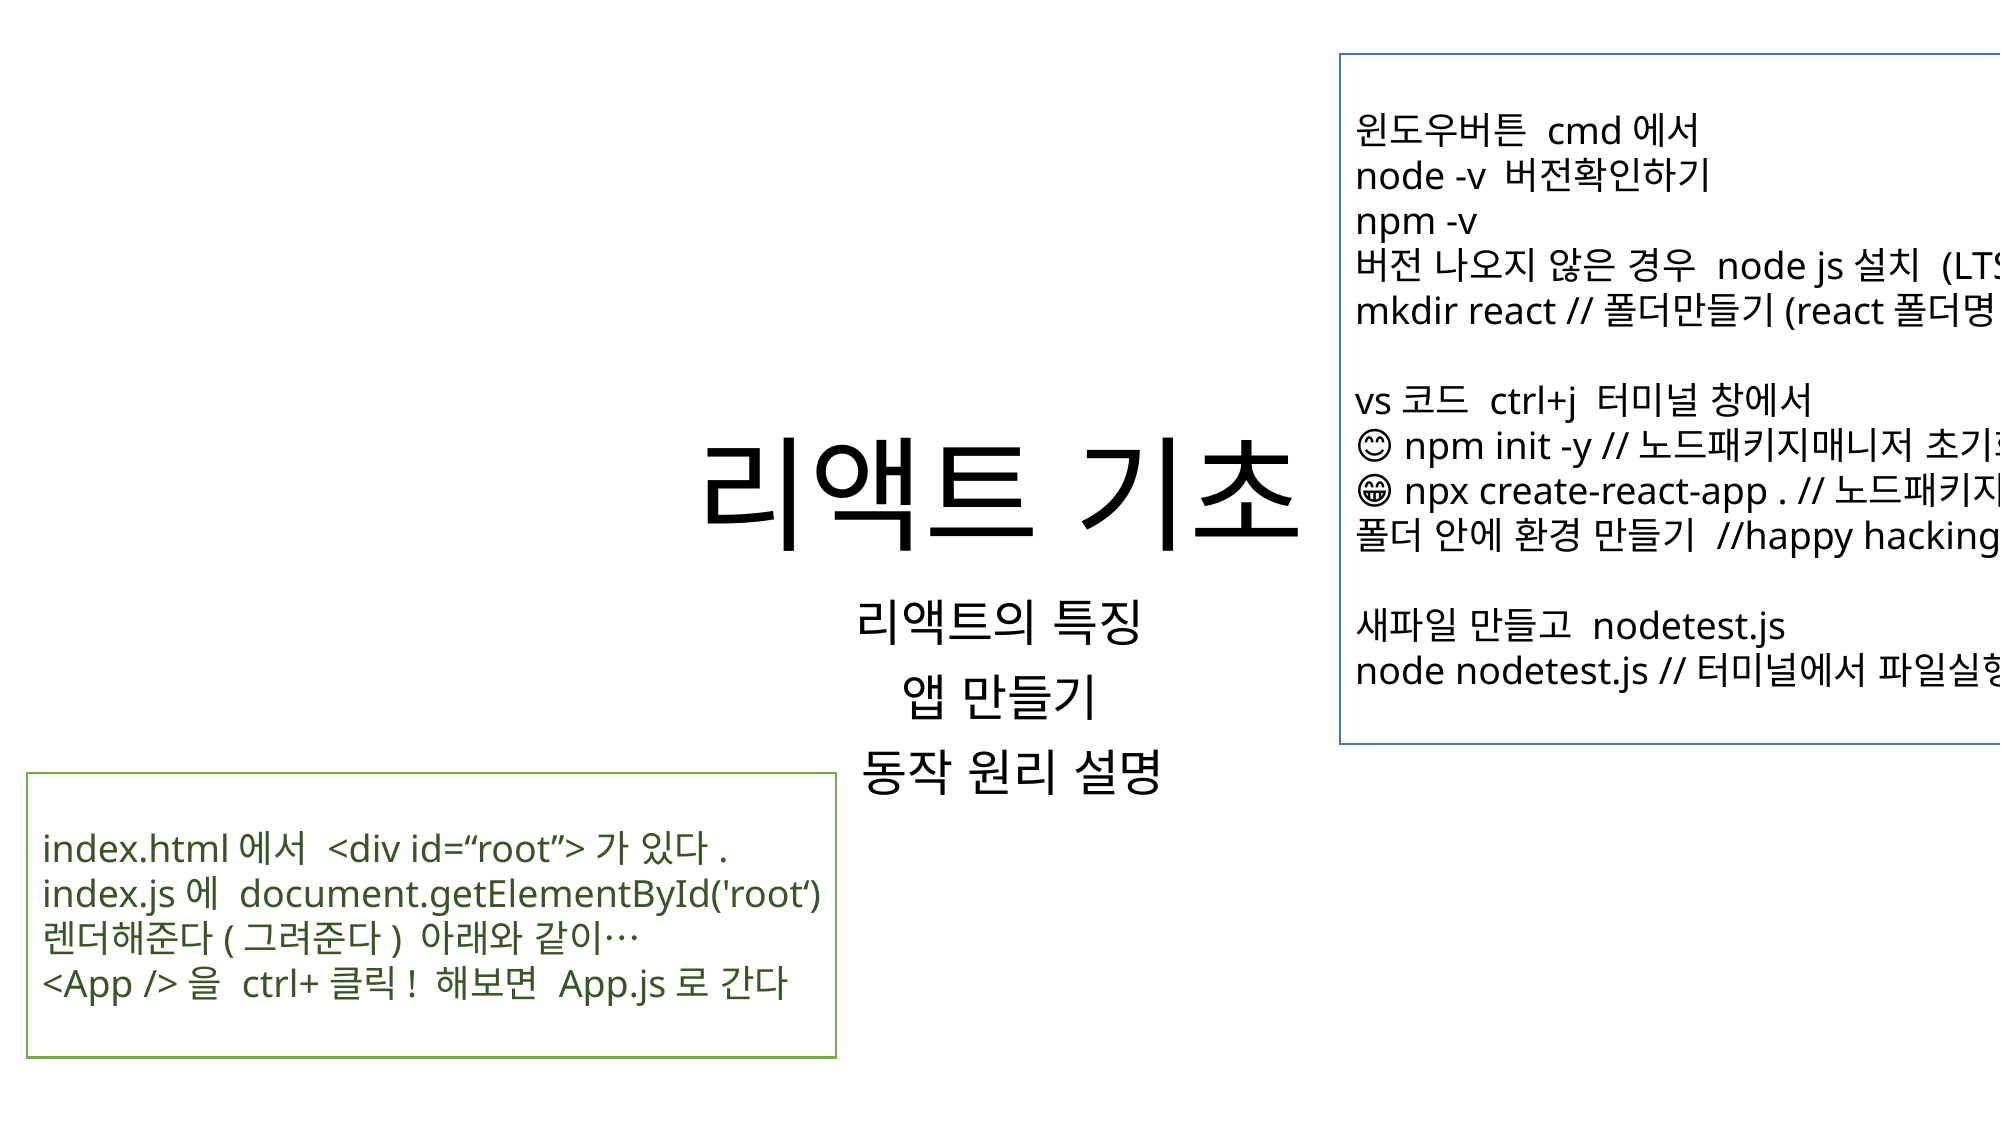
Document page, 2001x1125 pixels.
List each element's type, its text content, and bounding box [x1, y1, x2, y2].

subtitle 리액트의 특징 앱 만들기 동작 원리 설명 [249, 590, 1750, 863]
text_box 윈도우버튼 cmd에서 node -v 버전확인하기 npm -v 버전 나오지 않은 경우 node js설치 (LTS버전) mkdir react //폴더만들기(react폴더명) ​ vs코드 ctrl+j 터미널 창에서 😊 npm init -y //노드패키지매니저 초기화 😁 npx create-react-app . //노드패키지실행 excute 폴더 안에 환경 만들기 //happy hacking! 나와야함. ​ 새파일 만들고 nodetest.js node nodetest.js //터미널에서 파일실행(런타임) [1339, 53, 2000, 745]
text_box index.html에서 <div id=“root”>가 있다. index.js에 document.getElementById('root‘) 렌더해준다(그려준다) 아래와 같이… <App />을 ctrl+클릭! 해보면 App.js로 간다 [26, 772, 837, 1059]
title 리액트 기초 [249, 184, 1339, 576]
